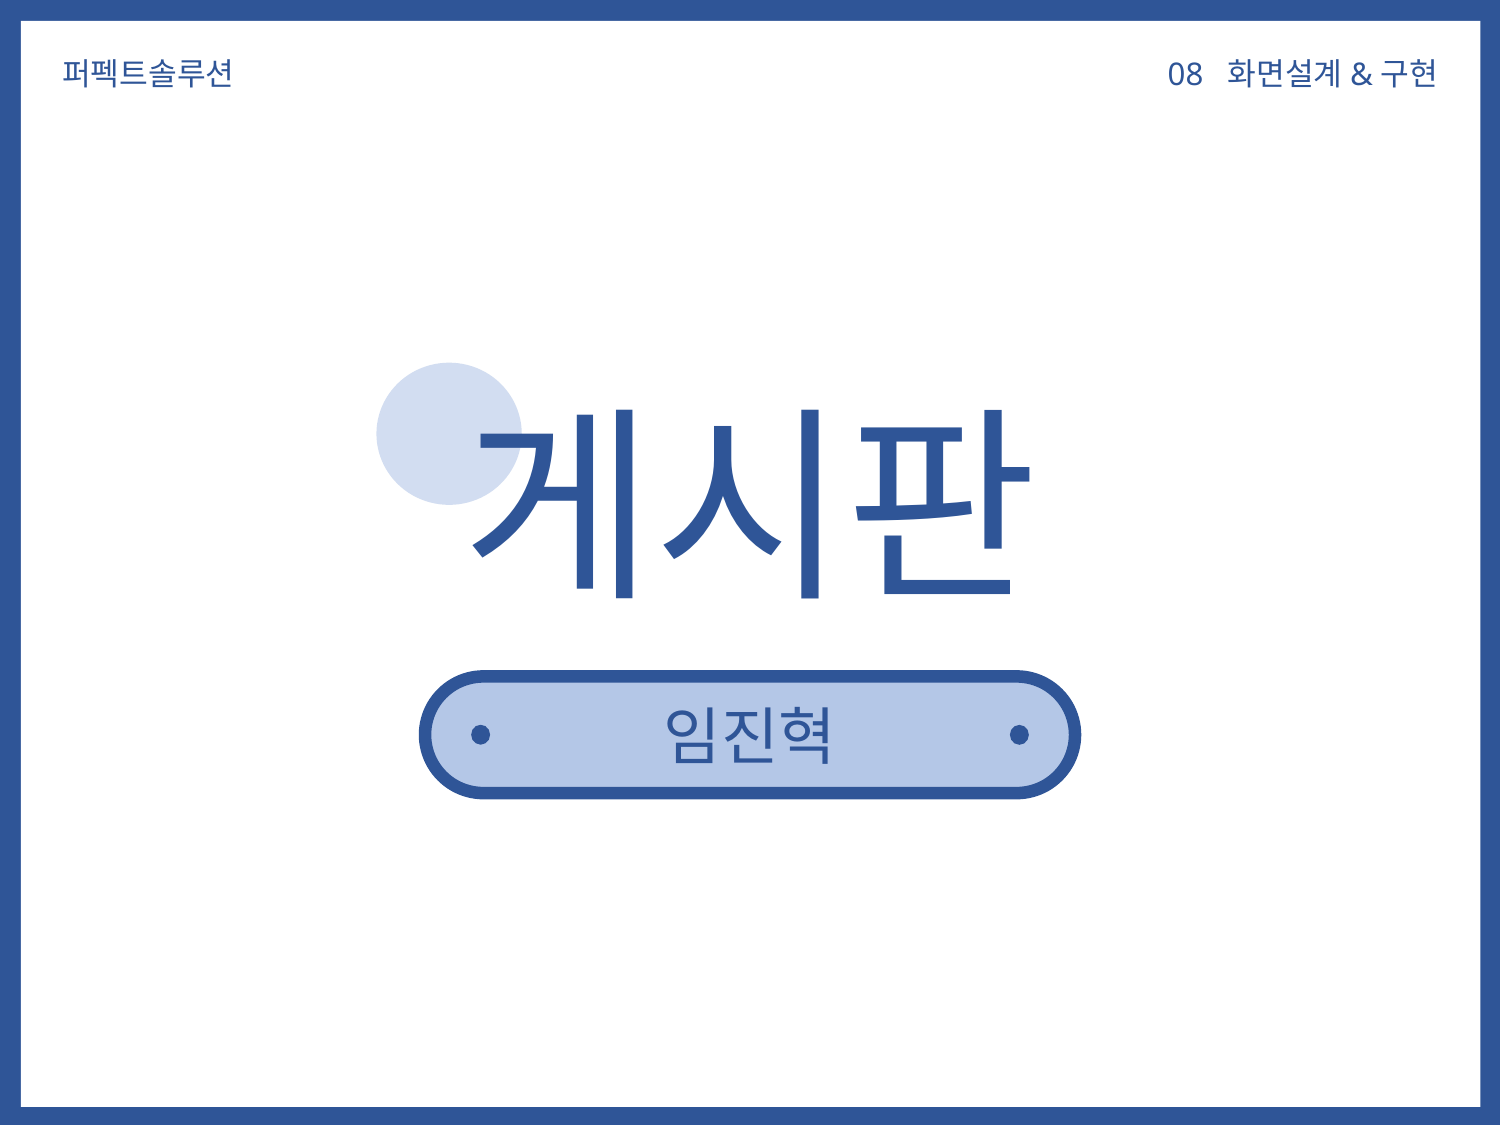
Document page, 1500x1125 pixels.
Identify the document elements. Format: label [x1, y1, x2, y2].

text_box [0, 0, 1500, 1125]
